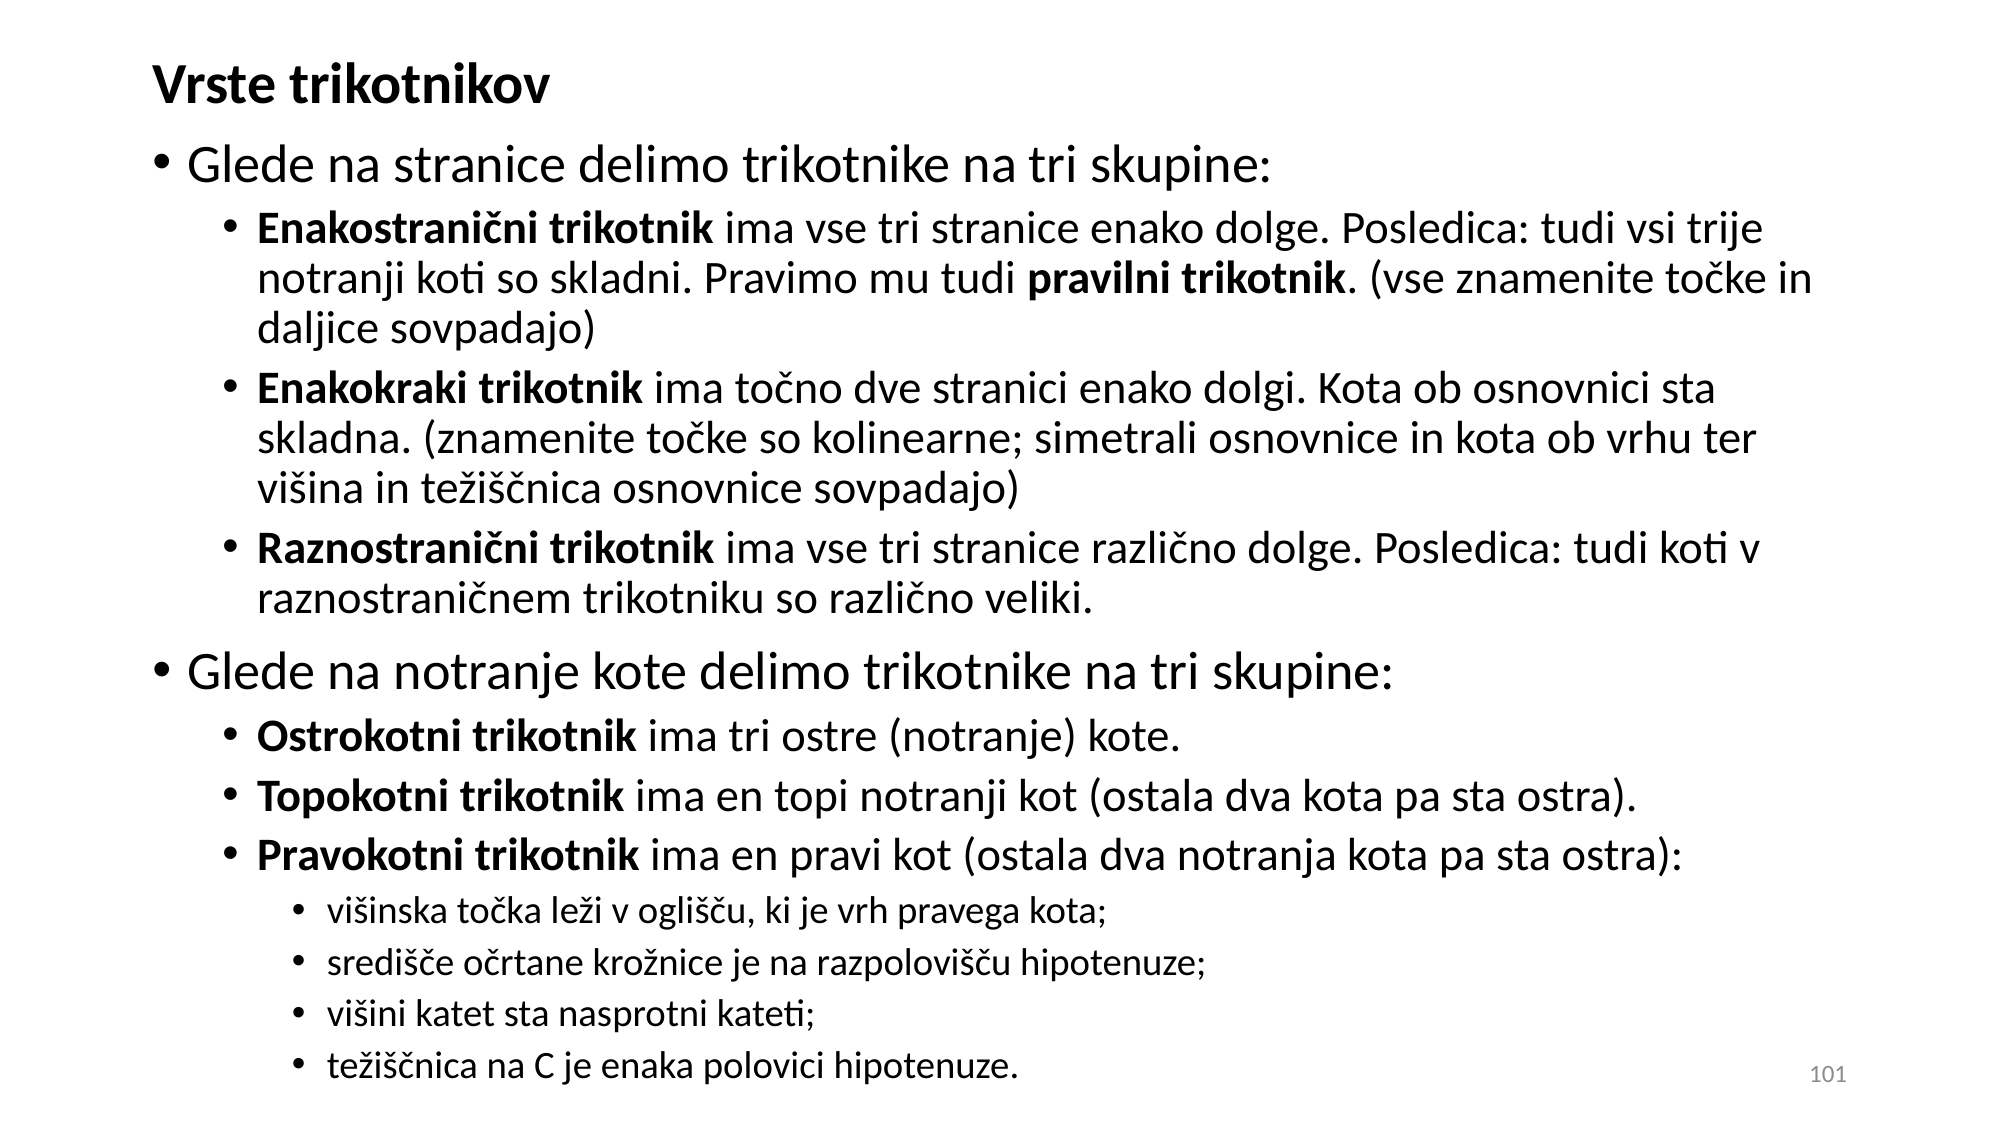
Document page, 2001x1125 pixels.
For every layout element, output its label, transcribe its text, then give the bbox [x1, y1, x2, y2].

list Vrste trikotnikov Glede na stranice delimo trikotnike na tri skupine: Enakostranični trikotnik ima vse tri stranice enako dolge. Posledica: tudi vsi trije notranji koti so skladni. Pravimo mu tudi pravilni trikotnik. (vse znamenite točke in daljice sovpadajo) Enakokraki trikotnik ima točno dve stranici enako dolgi. Kota ob osnovnici sta skladna. (znamenite točke so kolinearne; simetrali osnovnice in kota ob vrhu ter višina in težiščnica osnovnice sovpadajo) Raznostranični trikotnik ima vse tri stranice različno dolge. Posledica: tudi koti v raznostraničnem trikotniku so različno veliki. Glede na notranje kote delimo trikotnike na tri skupine: Ostrokotni trikotnik ima tri ostre (notranje) kote. Topokotni trikotnik ima en topi notranji kot (ostala dva kota pa sta ostra). Pravokotni trikotnik ima en pravi kot (ostala dva notranja kota pa sta ostra): višinska točka leži v oglišču, ki je vrh pravega kota; središče očrtane krožnice je na razpolovišču hipotenuze; višini katet sta nasprotni kateti; težiščnica na C je enaka polovici hipotenuze. [137, 45, 1863, 1103]
slide_number 101 [1412, 1042, 1863, 1103]
